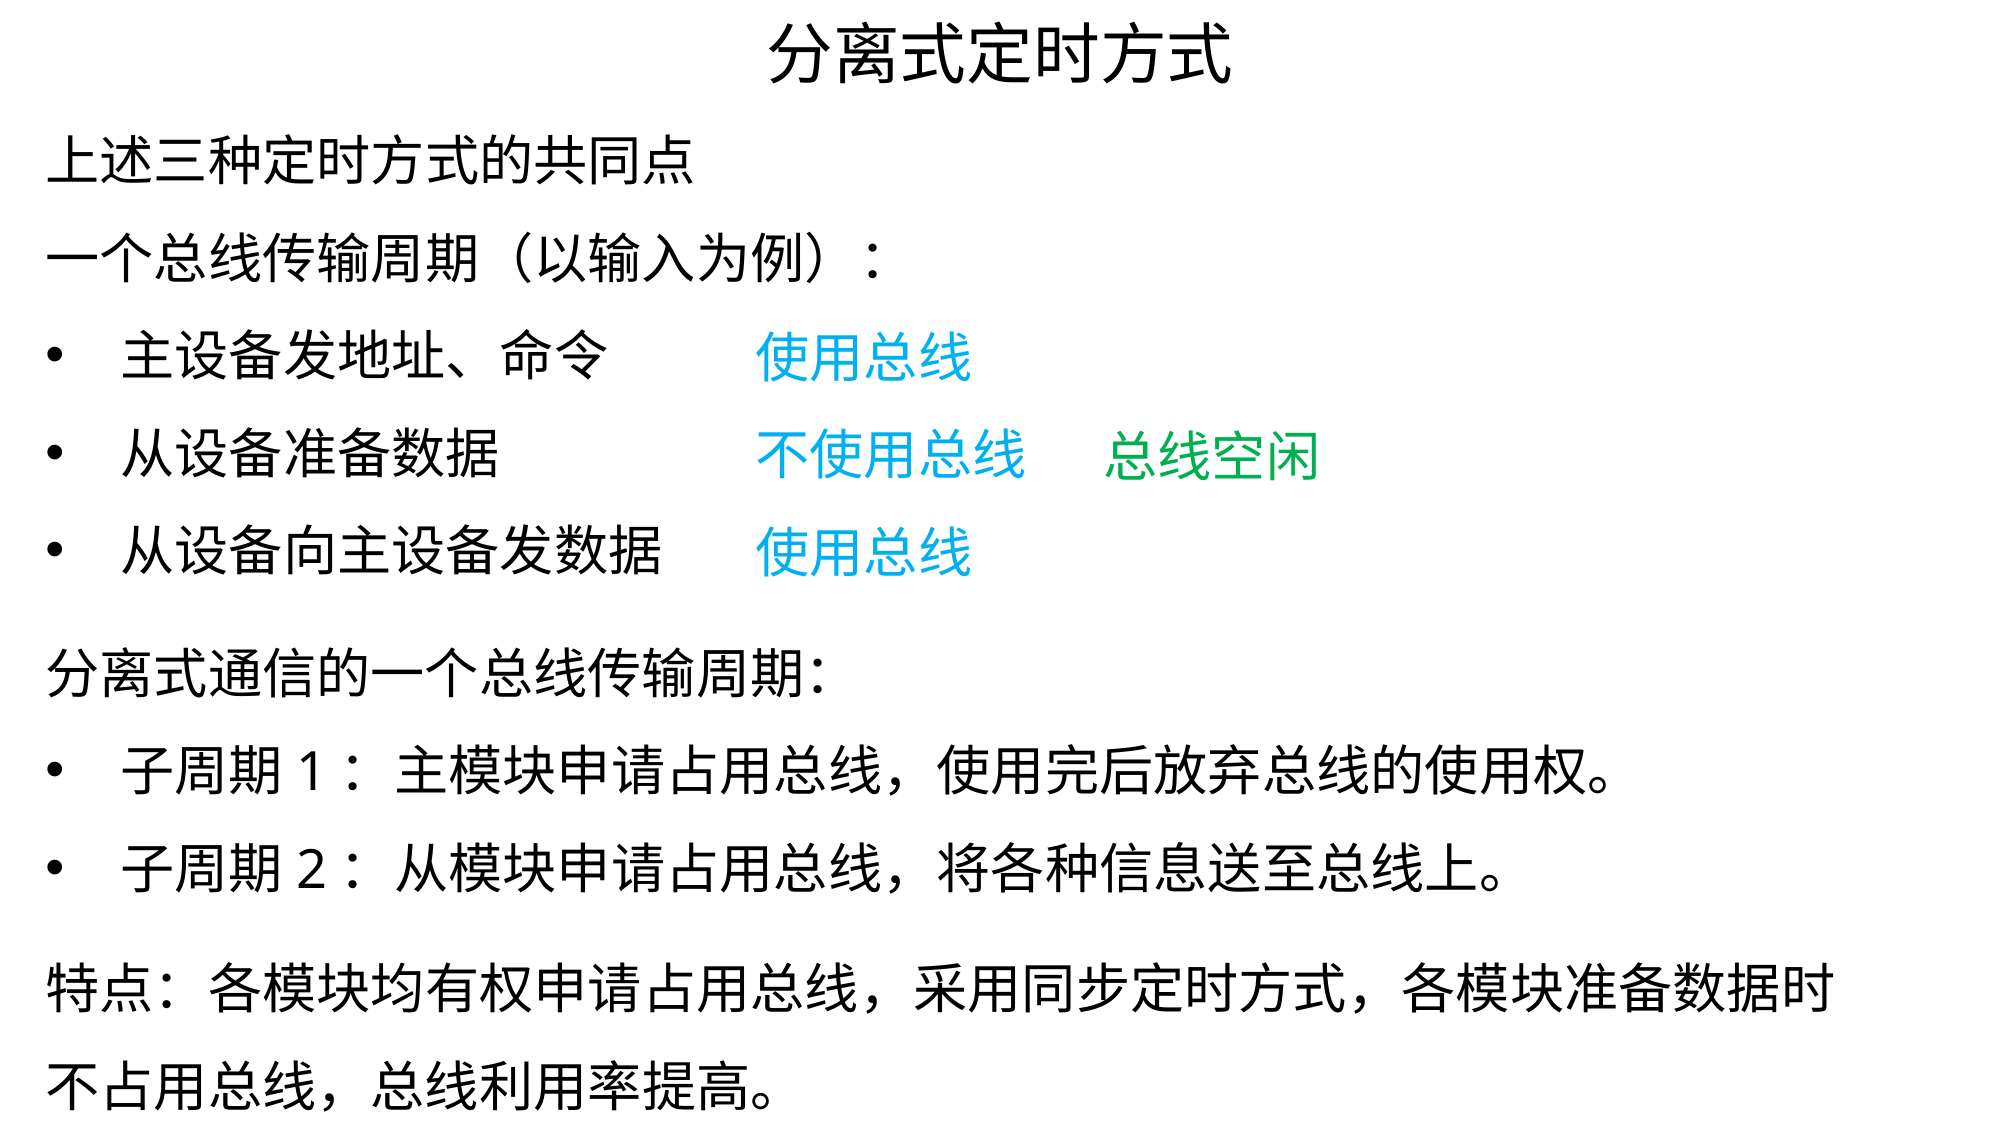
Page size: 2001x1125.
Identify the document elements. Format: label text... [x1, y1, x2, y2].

text_box 特点：各模块均有权申请占用总线，采用同步定时方式，各模块准备数据时不占用总线，总线利用率提高。 [30, 914, 1887, 1125]
text_box 上述三种定时方式的共同点 一个总线传输周期（以输入为例）： 主设备发地址、命令 从设备准备数据 从设备向主设备发数据 [30, 86, 1887, 589]
text_box 分离式通信的一个总线传输周期： 子周期1：主模块申请占用总线，使用完后放弃总线的使用权。 子周期2：从模块申请占用总线，将各种信息送至总线上。 [30, 599, 1887, 907]
text_box 使用总线 不使用总线 使用总线 [740, 283, 1044, 591]
text_box 总线空闲 [1088, 382, 1434, 495]
text_box 分离式定时方式 [566, 4, 1434, 86]
